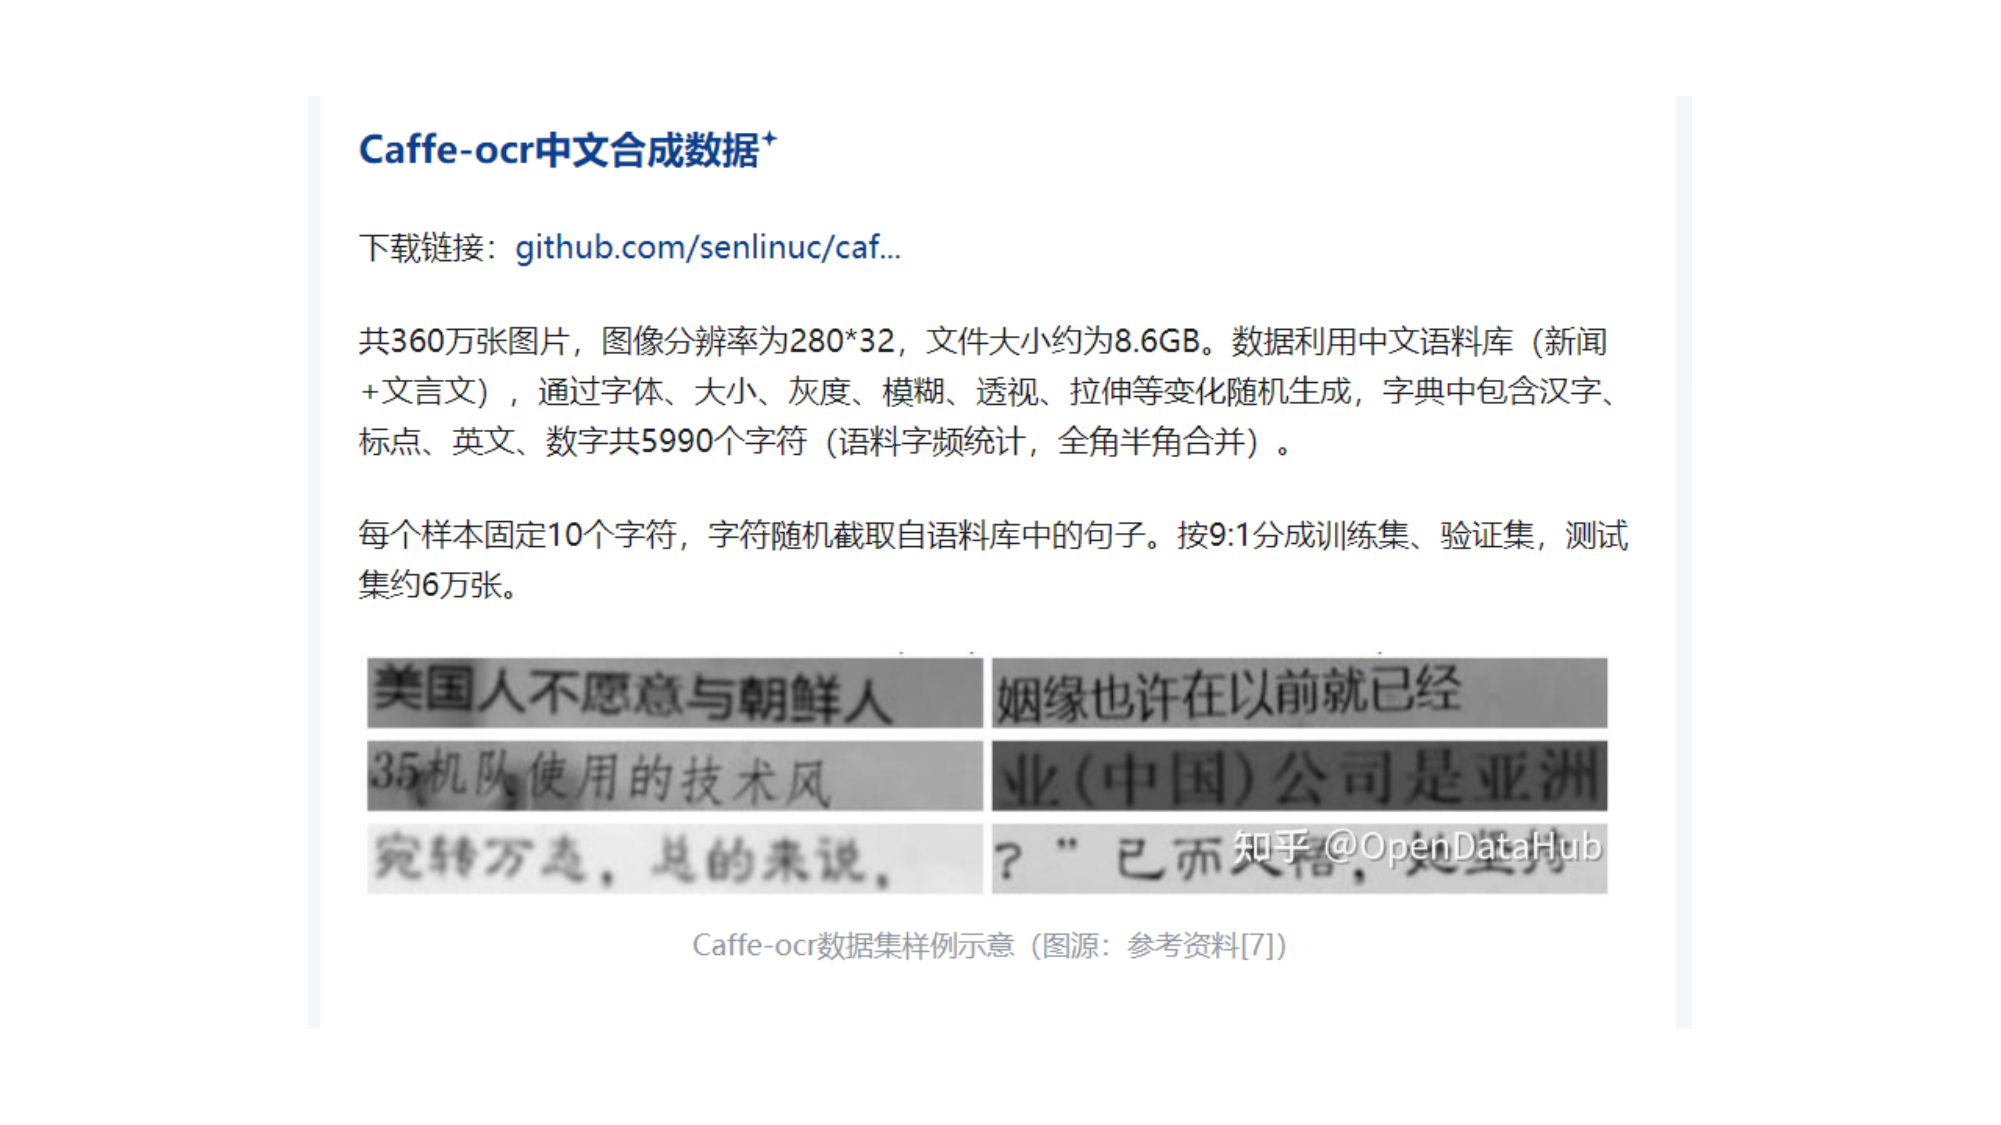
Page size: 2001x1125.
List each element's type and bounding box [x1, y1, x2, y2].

picture [308, 95, 1692, 1029]
